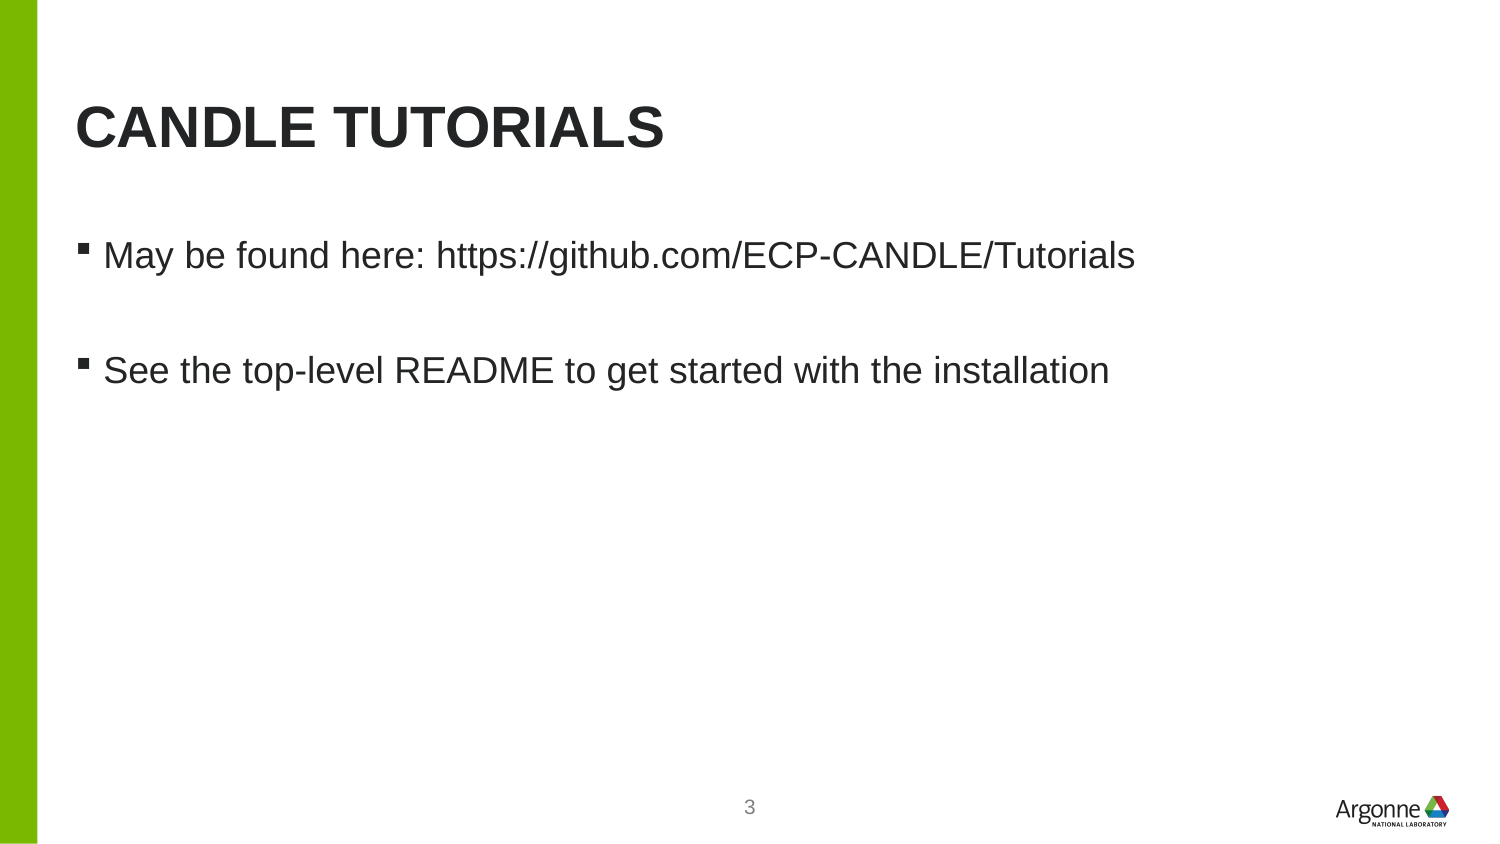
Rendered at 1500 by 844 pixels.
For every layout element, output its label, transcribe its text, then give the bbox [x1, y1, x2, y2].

title CANDLE TUTORIALS [75, 58, 1449, 161]
slide_number 3 [712, 796, 788, 819]
list May be found here: https://github.com/ECP-CANDLE/Tutorials See the top-level README to get started with the installation [75, 231, 1449, 776]
picture [1330, 787, 1458, 834]
